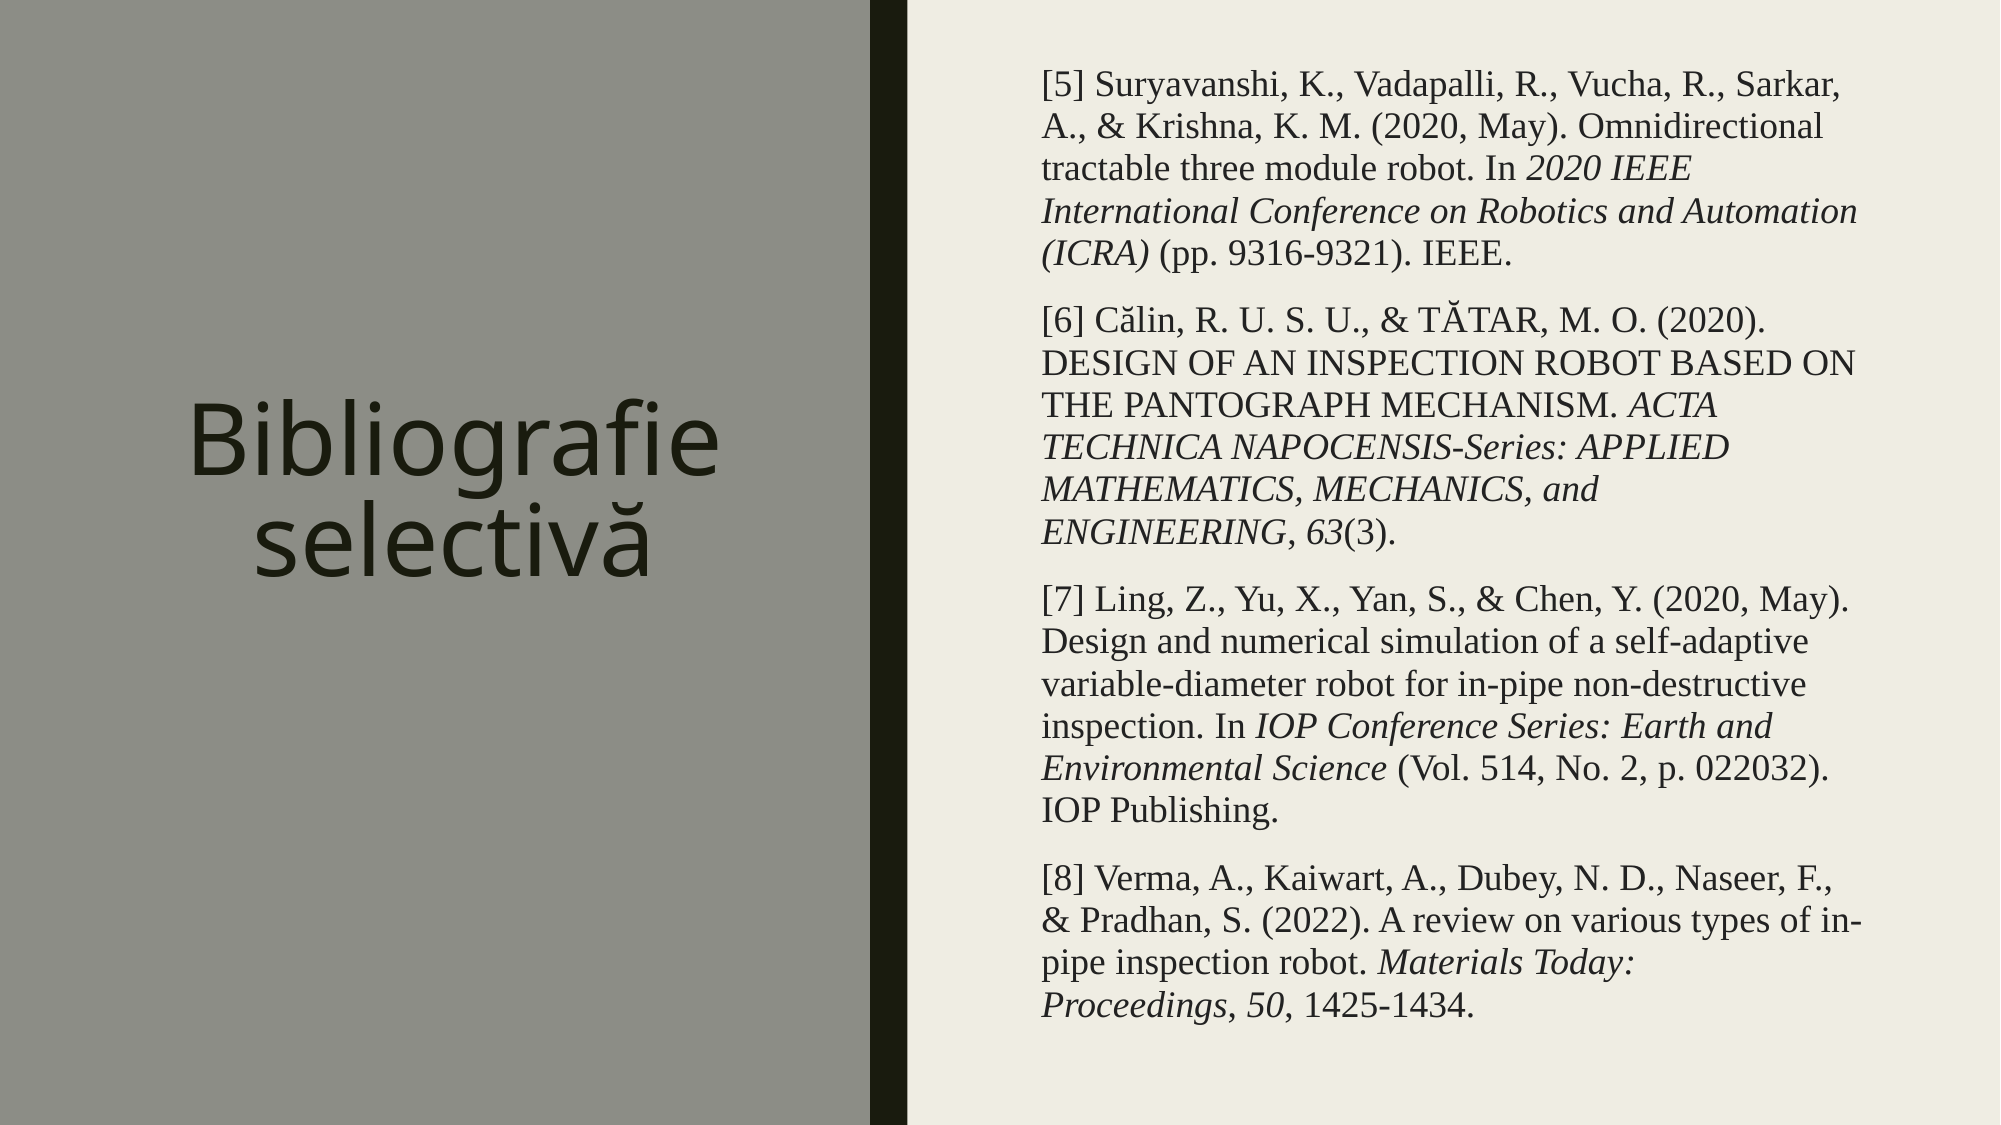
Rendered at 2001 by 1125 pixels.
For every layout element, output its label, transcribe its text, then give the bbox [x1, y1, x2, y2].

list [5] Suryavanshi, K., Vadapalli, R., Vucha, R., Sarkar, A., & Krishna, K. M. (2020, May). Omnidirectional tractable three module robot. In 2020 IEEE International Conference on Robotics and Automation (ICRA) (pp. 9316-9321). IEEE. [6] Călin, R. U. S. U., & TĂTAR, M. O. (2020). DESIGN OF AN INSPECTION ROBOT BASED ON THE PANTOGRAPH MECHANISM. ACTA TECHNICA NAPOCENSIS-Series: APPLIED MATHEMATICS, MECHANICS, and ENGINEERING, 63(3). [7] Ling, Z., Yu, X., Yan, S., & Chen, Y. (2020, May). Design and numerical simulation of a self-adaptive variable-diameter robot for in-pipe non-destructive inspection. In IOP Conference Series: Earth and Environmental Science (Vol. 514, No. 2, p. 022032). IOP Publishing. [8] Verma, A., Kaiwart, A., Dubey, N. D., Naseer, F., & Pradhan, S. (2022). A review on various types of in-pipe inspection robot. Materials Today: Proceedings, 50, 1425-1434. [1026, 55, 1882, 1075]
title Bibliografie selectivă [137, 387, 771, 742]
